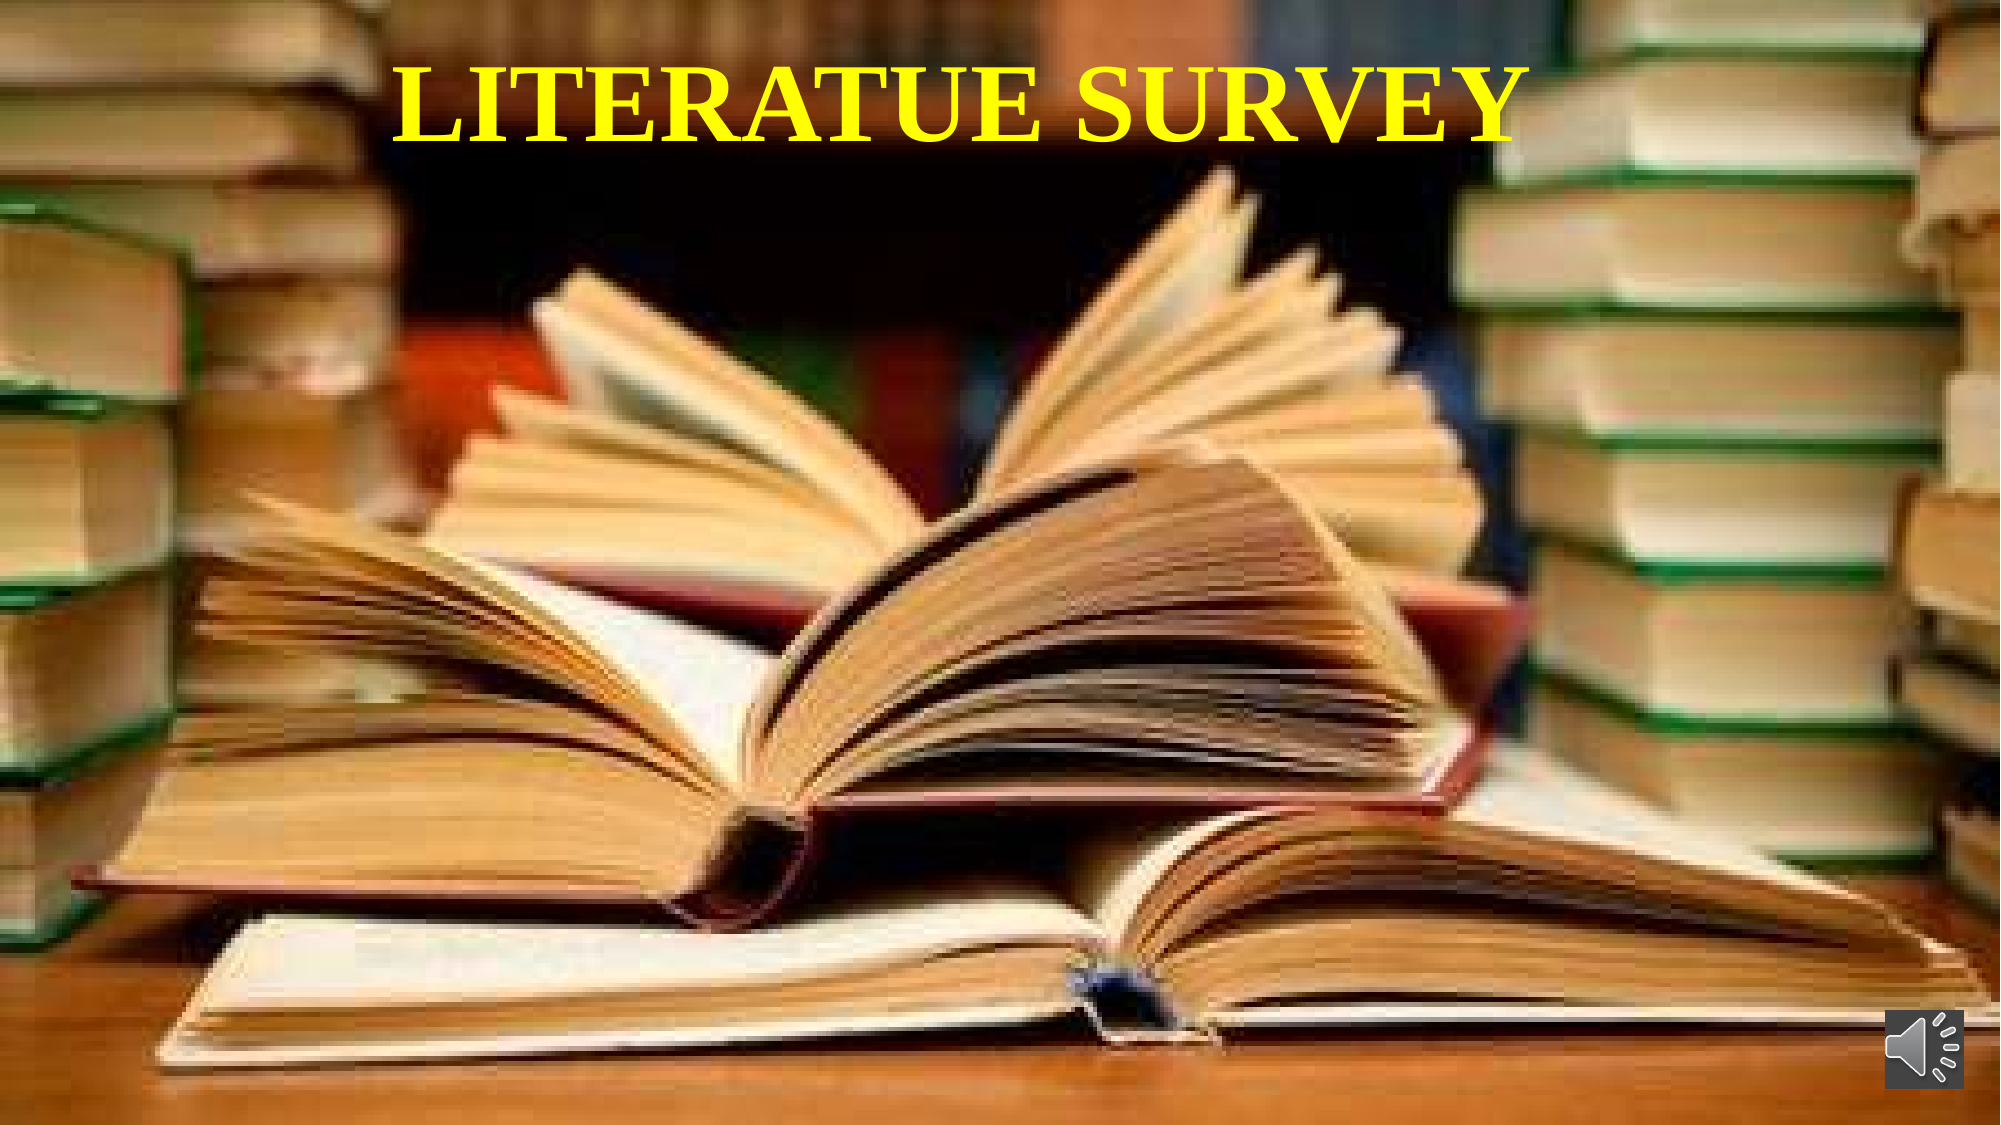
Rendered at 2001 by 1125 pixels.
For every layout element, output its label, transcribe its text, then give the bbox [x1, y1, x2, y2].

title LITERATUE SURVEY [389, 26, 1535, 217]
text_box [0, 0, 2000, 1125]
picture [1884, 1009, 1965, 1090]
